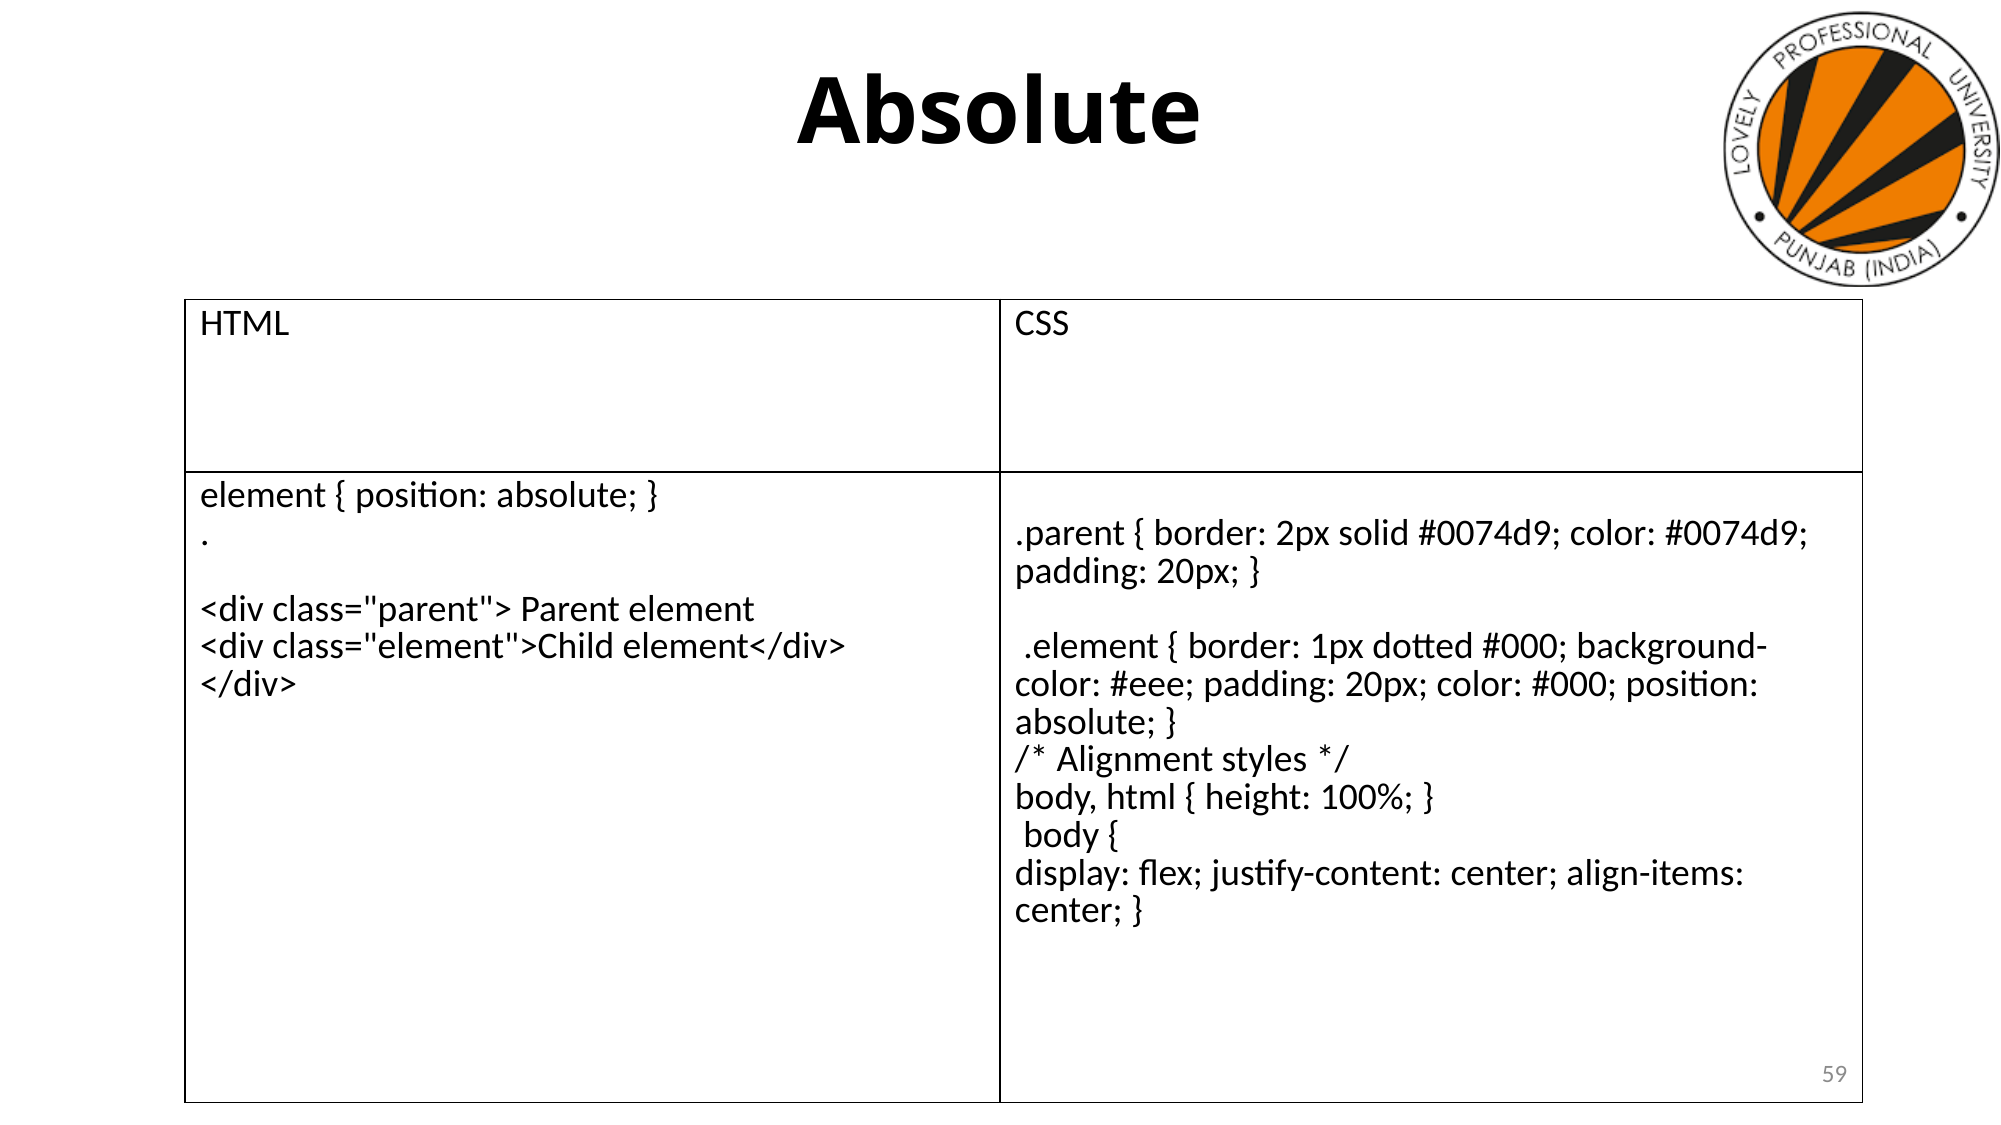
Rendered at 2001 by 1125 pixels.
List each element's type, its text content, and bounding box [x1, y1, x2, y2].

table_header CSS [1001, 300, 1862, 471]
table_header HTML [186, 300, 999, 471]
table_cell .parent { border: 2px solid #0074d9; color: #0074d9; padding: 20px; } .element { border: 1px dotted #000; background-color: #eee; padding: 20px; color: #000; position: absolute; } /* Alignment styles */ body, html { height: 100%; } body { display: flex; justify-content: center; align-items: center; } [1001, 473, 1862, 1102]
table_cell element { position: absolute; } . <div class="parent"> Parent element <div class="element">Child element</div> </div> [186, 473, 999, 1102]
title Absolute [137, 59, 1723, 278]
picture [1723, 1, 2000, 287]
slide_number 59 [1412, 1042, 1863, 1103]
